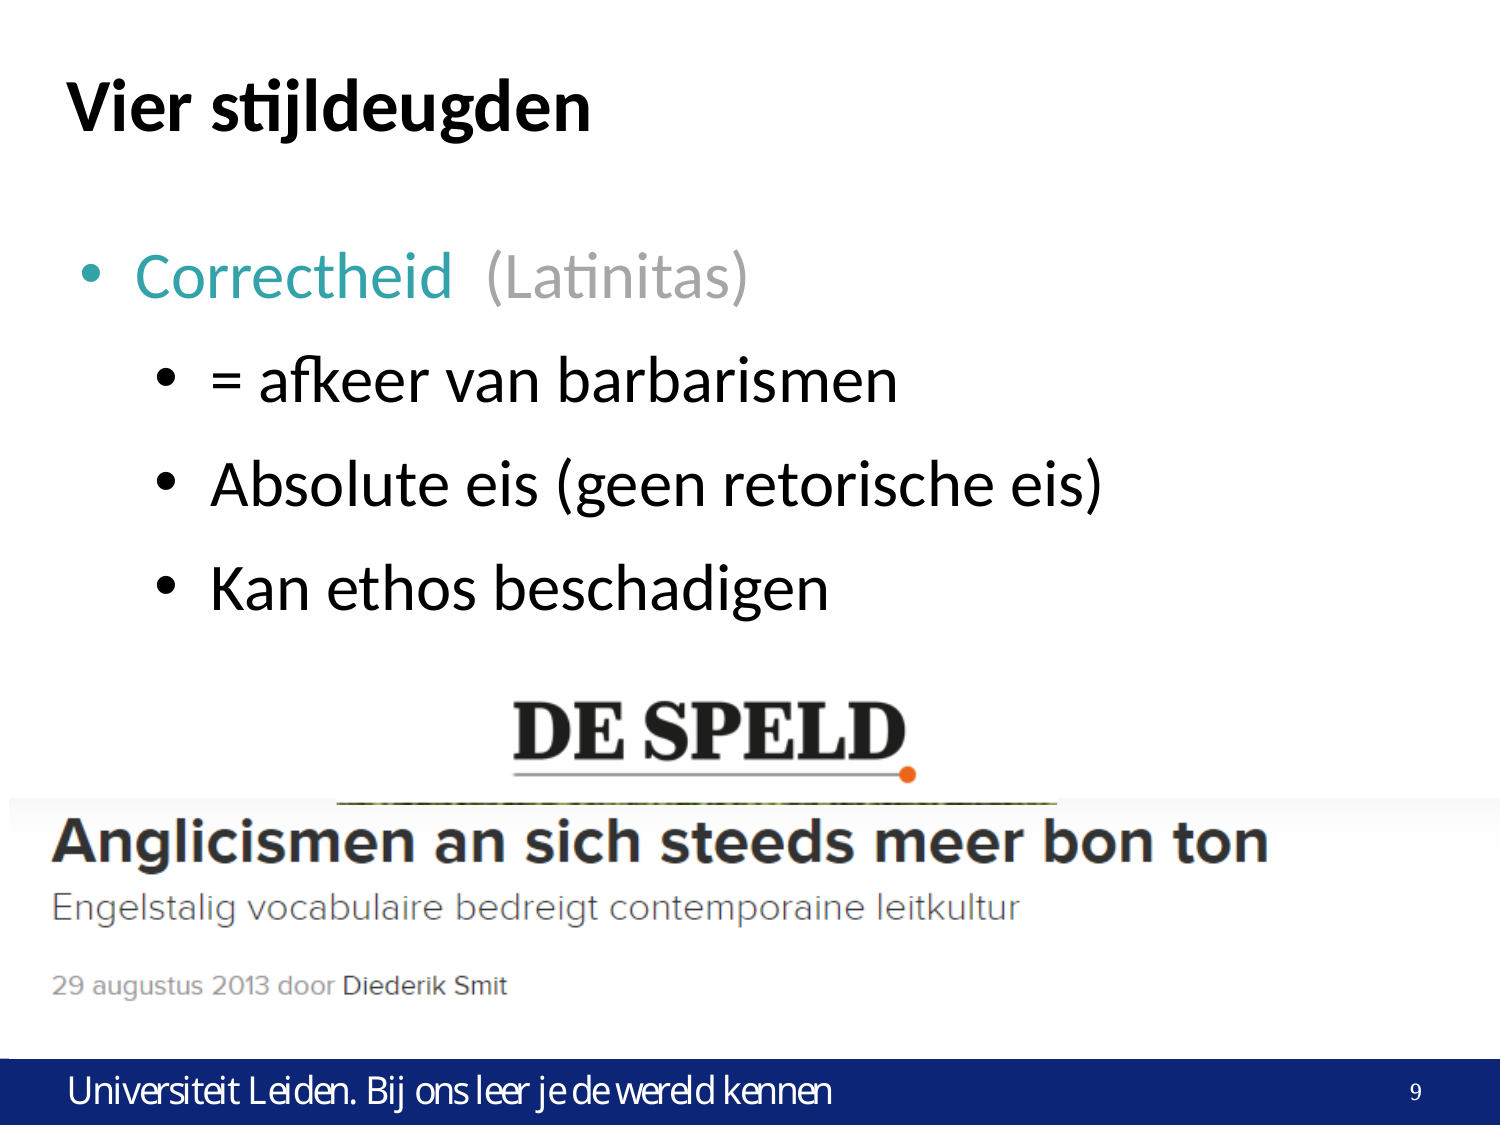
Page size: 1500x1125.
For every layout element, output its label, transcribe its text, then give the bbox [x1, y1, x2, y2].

picture [8, 679, 1500, 1059]
title Vier stijldeugden [66, 66, 1434, 138]
text_box Correctheid (Latinitas) = afkeer van barbarismen Absolute eis (geen retorische eis) Kan ethos beschadigen [64, 231, 1422, 705]
